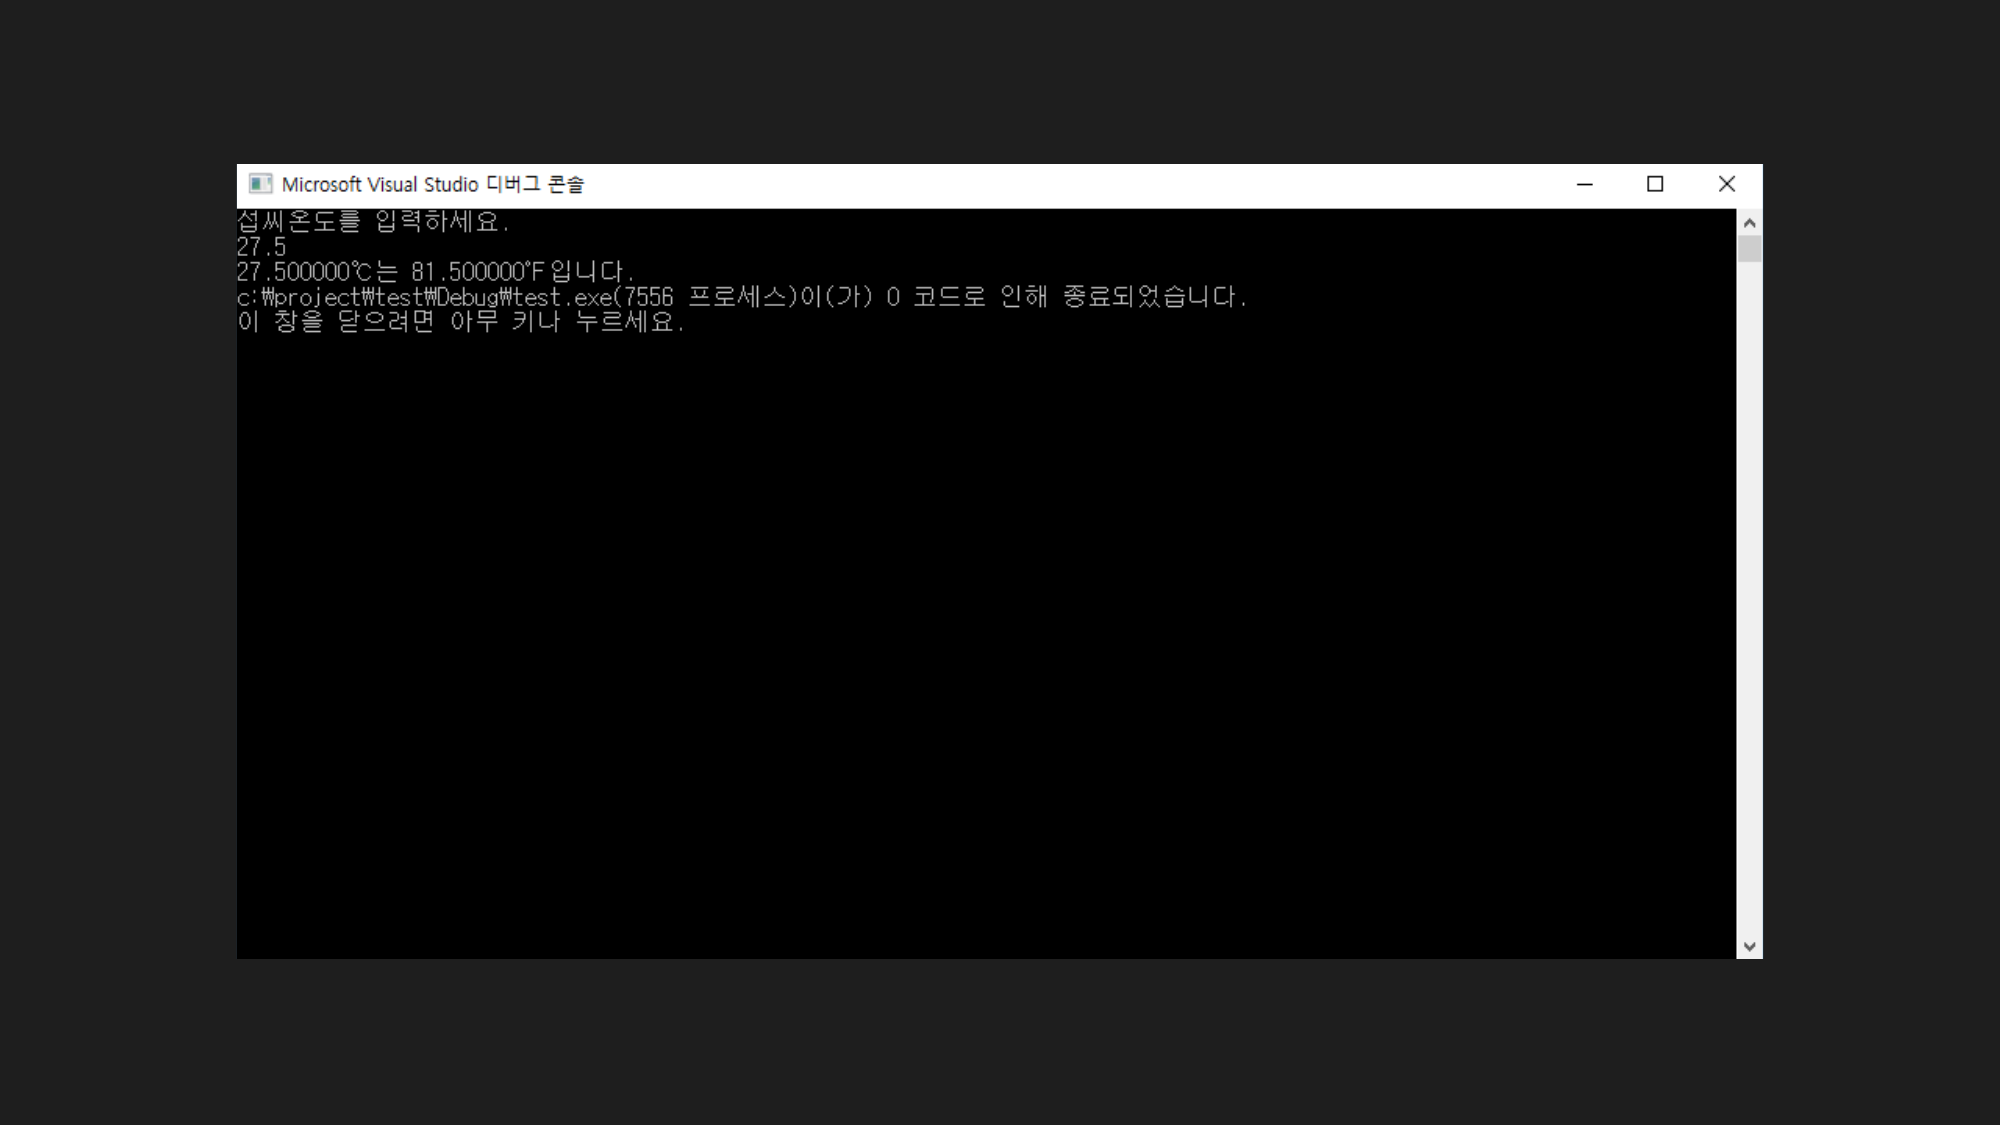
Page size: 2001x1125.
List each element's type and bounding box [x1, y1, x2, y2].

picture [236, 164, 1764, 959]
